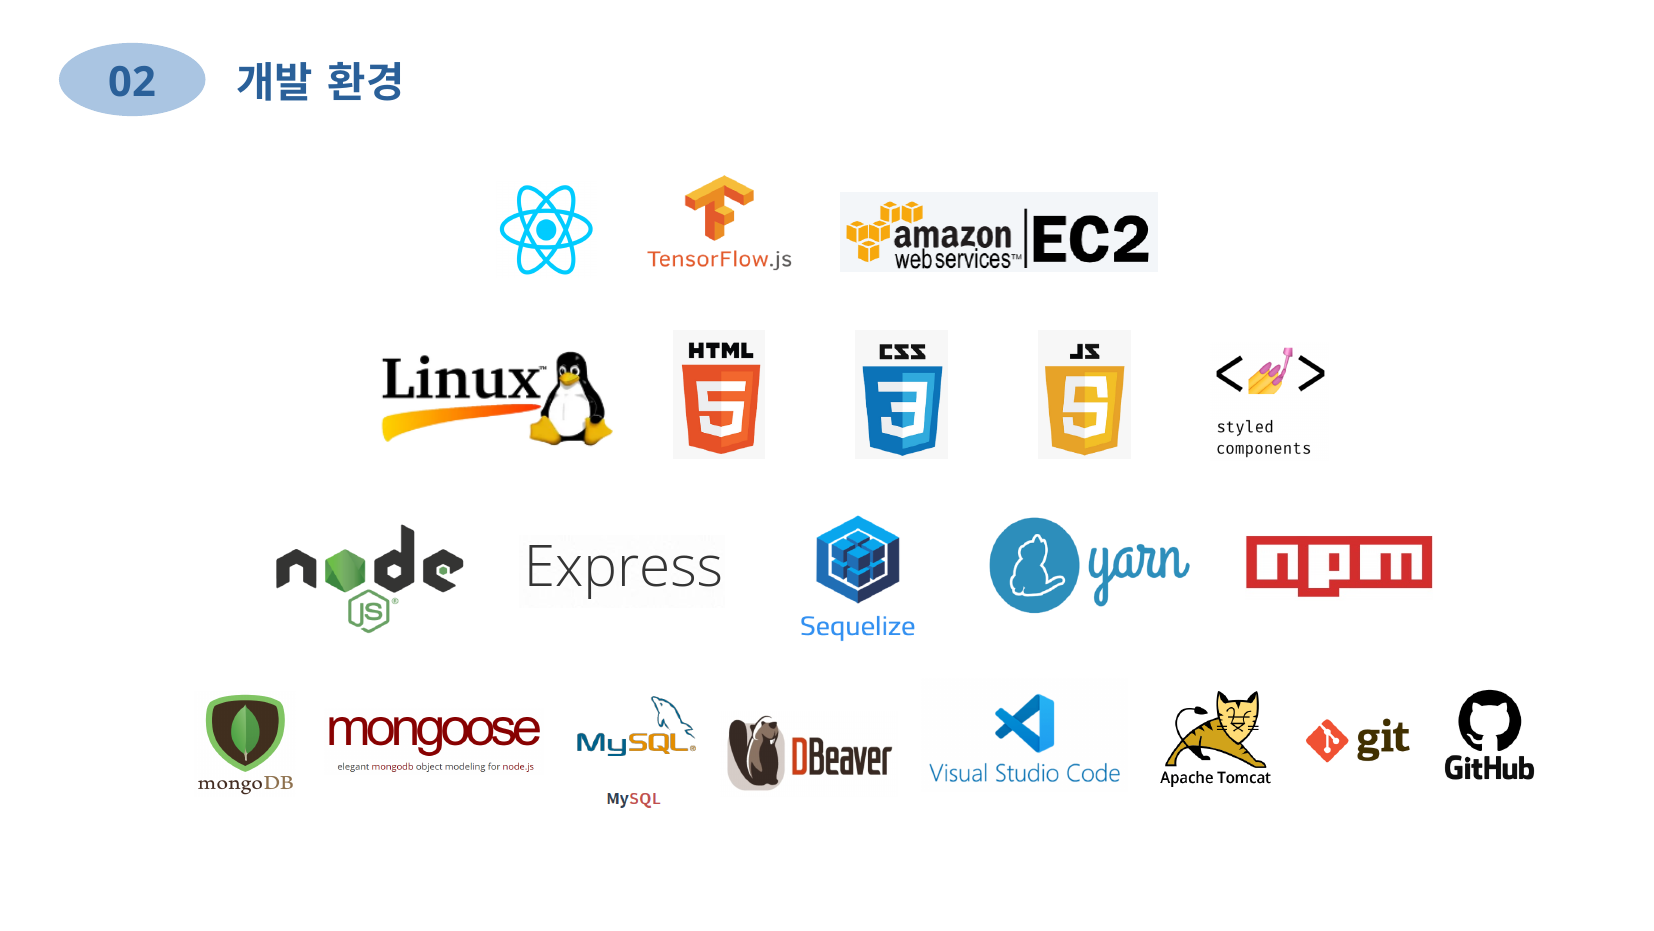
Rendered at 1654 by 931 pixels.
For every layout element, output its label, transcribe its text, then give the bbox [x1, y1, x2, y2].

picture [324, 708, 544, 776]
picture [672, 330, 765, 460]
picture [791, 511, 925, 645]
picture [1210, 342, 1329, 461]
picture [519, 534, 726, 608]
picture [1038, 330, 1131, 460]
picture [365, 336, 632, 457]
picture [720, 710, 898, 798]
picture [1298, 685, 1536, 786]
text_box 02 [58, 42, 206, 117]
picture [571, 676, 703, 821]
picture [855, 330, 948, 460]
text_box 개발 환경 [221, 48, 447, 112]
picture [985, 513, 1193, 618]
picture [264, 517, 472, 644]
picture [839, 191, 1158, 272]
picture [193, 690, 296, 798]
picture [1245, 531, 1433, 601]
picture [640, 170, 798, 277]
picture [920, 678, 1128, 792]
picture [1150, 681, 1282, 798]
picture [495, 181, 598, 278]
